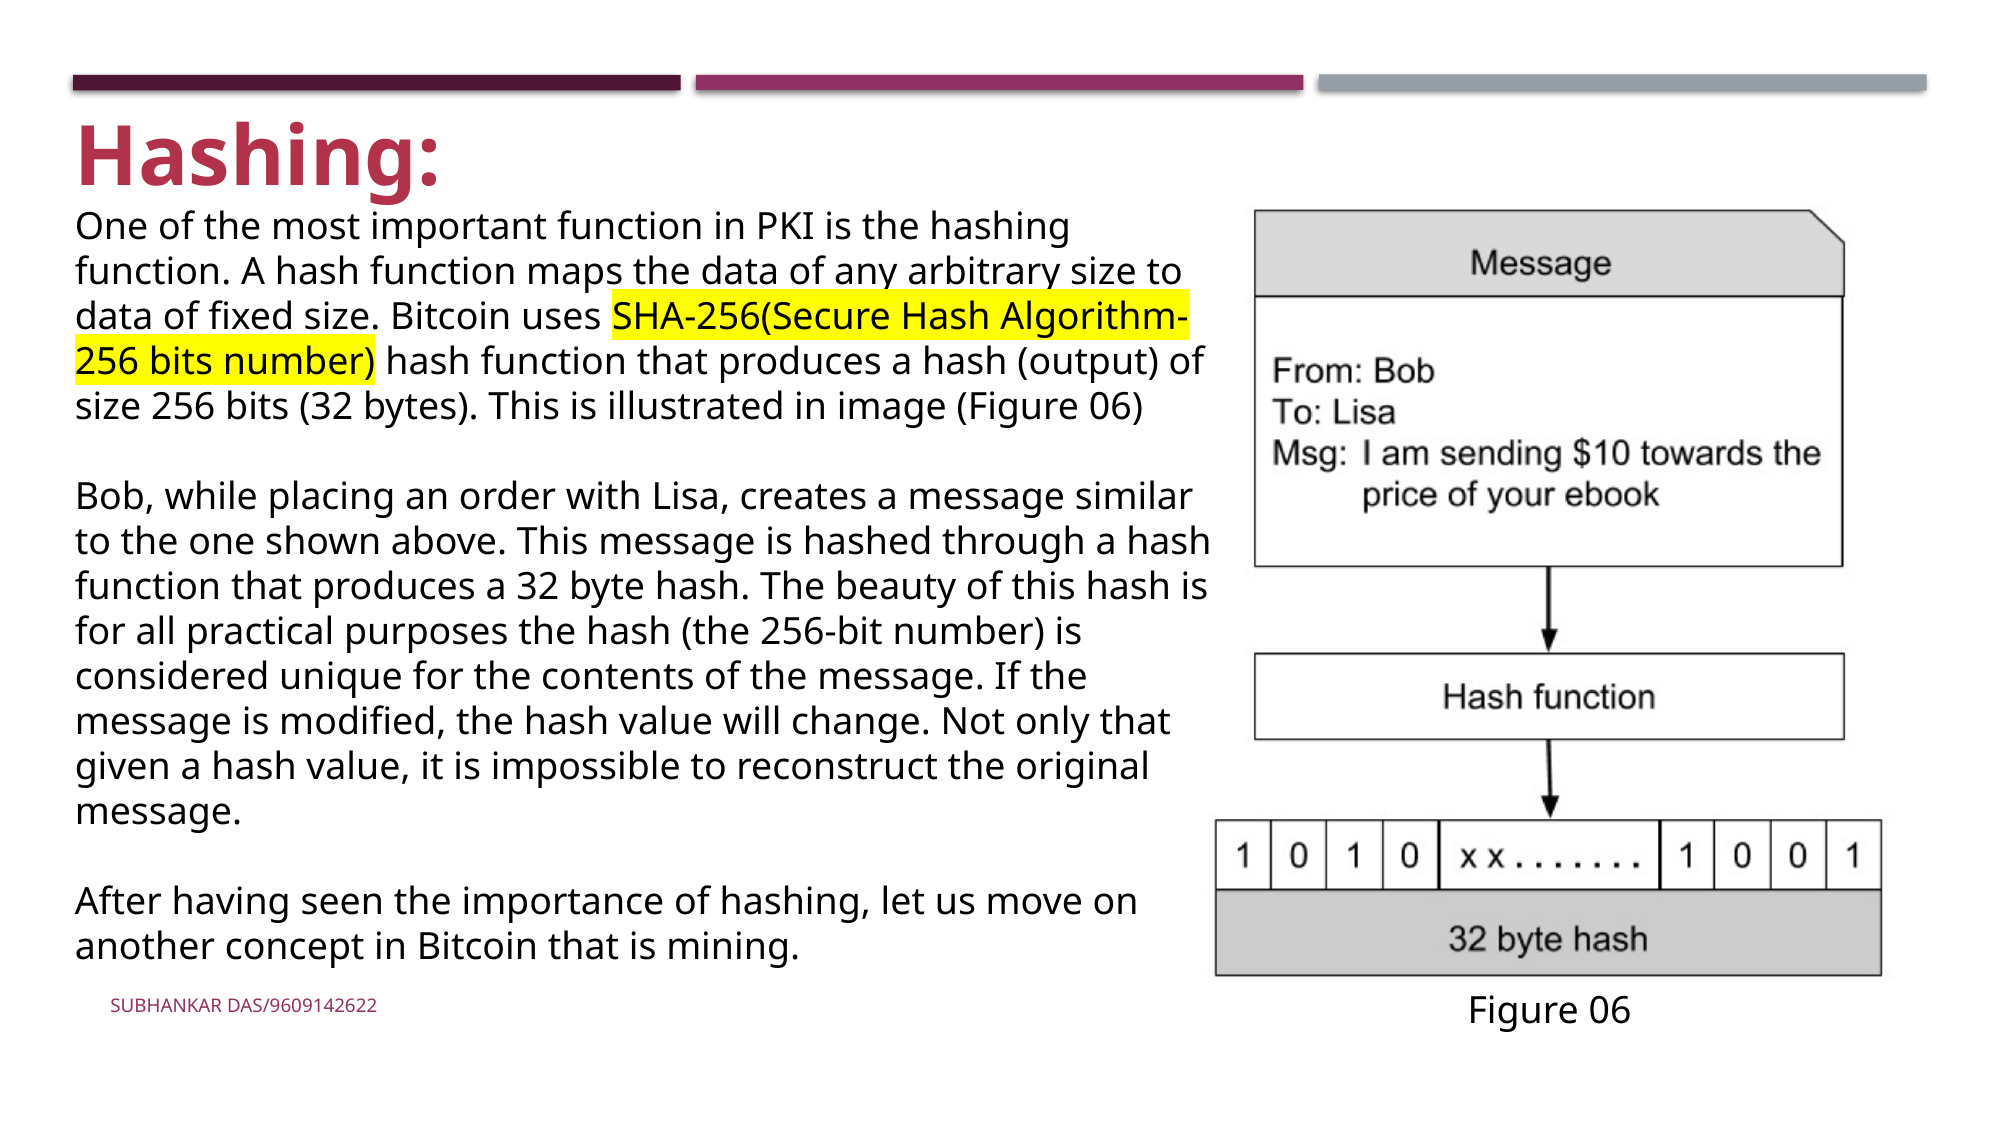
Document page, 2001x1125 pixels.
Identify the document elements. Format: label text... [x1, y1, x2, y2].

text_box Hashing: One of the most important function in PKI is the hashing function. A hash function maps the data of any arbitrary size to data of fixed size. Bitcoin uses SHA-256(Secure Hash Algorithm-256 bits number) hash function that produces a hash (output) of size 256 bits (32 bytes). This is illustrated in image (Figure 06) Bob, while placing an order with Lisa, creates a message similar to the one shown above. This message is hashed through a hash function that produces a 32 byte hash. The beauty of this hash is for all practical purposes the hash (the 256-bit number) is considered unique for the contents of the message. If the message is modified, the hash value will change. Not only that given a hash value, it is impossible to reconstruct the original message. After having seen the importance of hashing, let us move on another concept in Bitcoin that is mining. [59, 94, 1238, 975]
picture [1137, 179, 1958, 1030]
footer Subhankar Das/9609142622 [95, 976, 1134, 1037]
